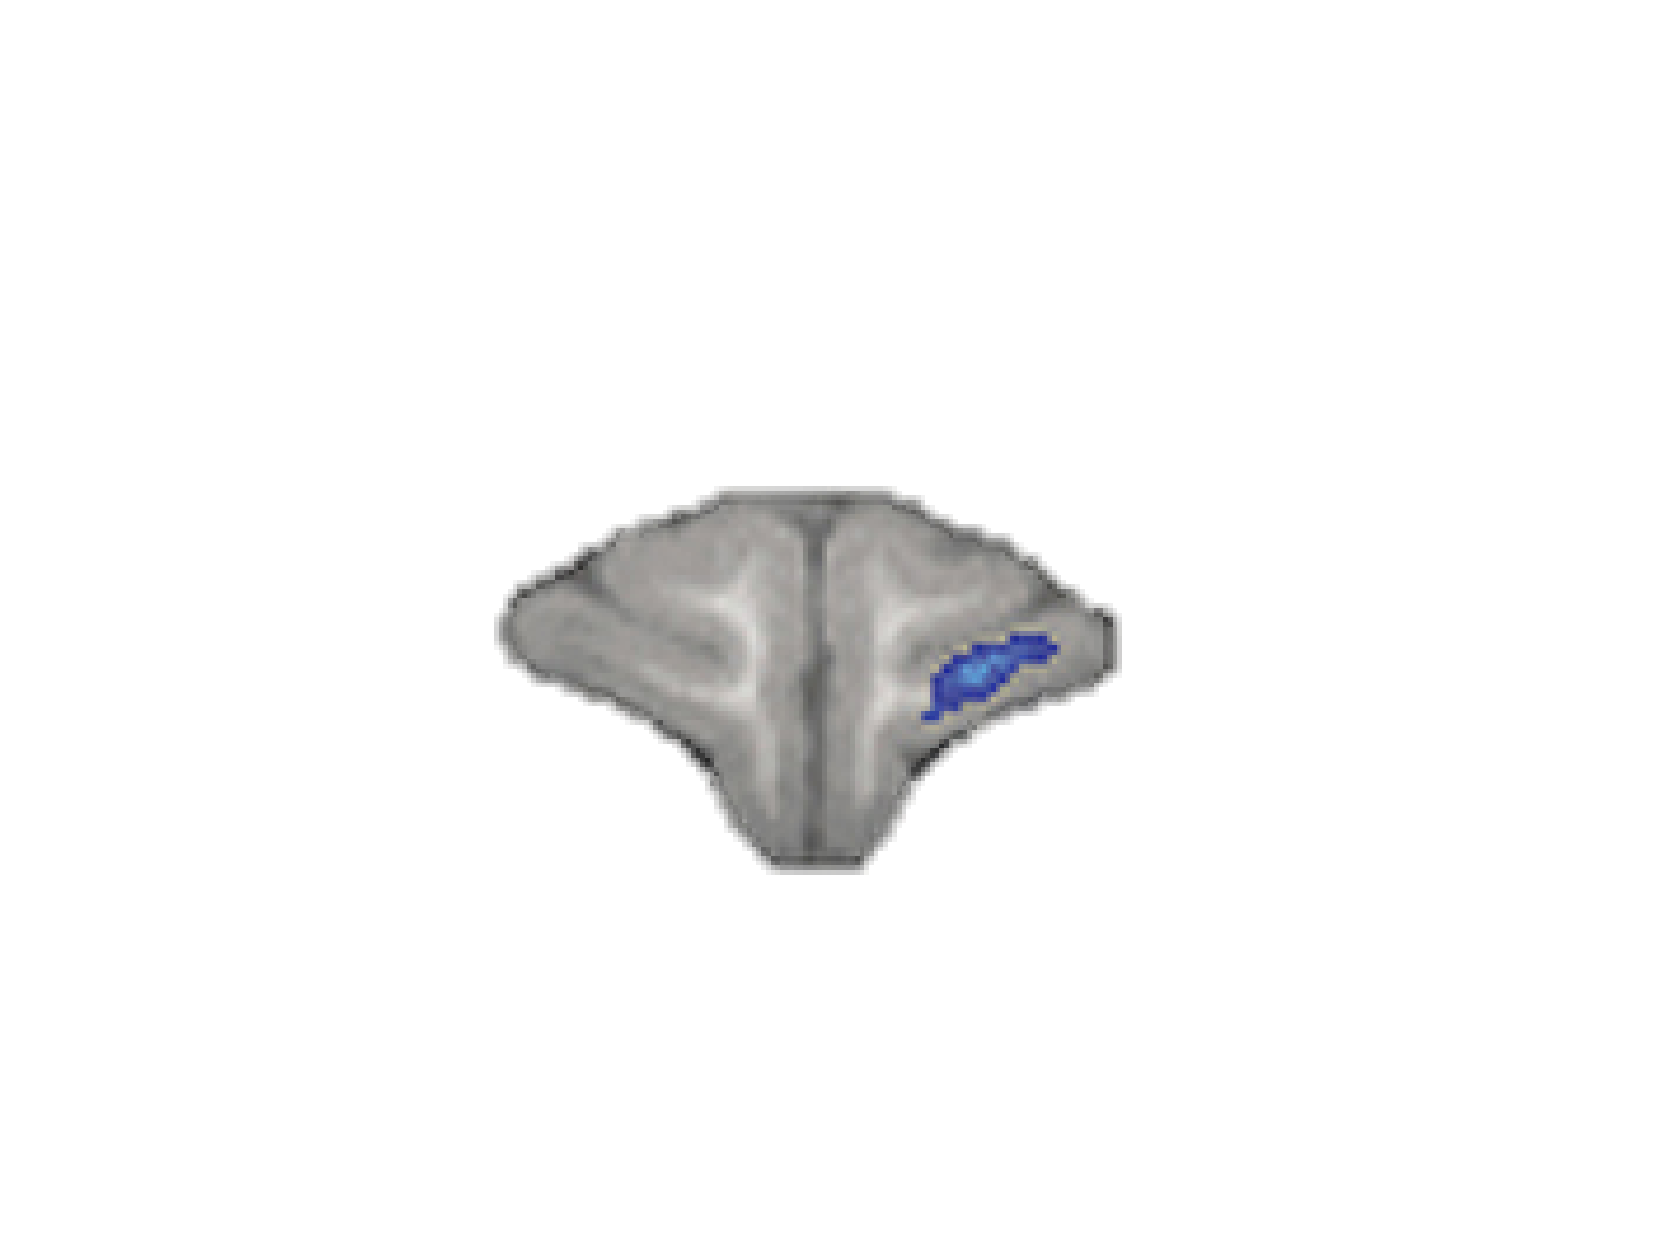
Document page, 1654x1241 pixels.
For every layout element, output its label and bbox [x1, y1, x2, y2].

picture [489, 469, 1155, 917]
